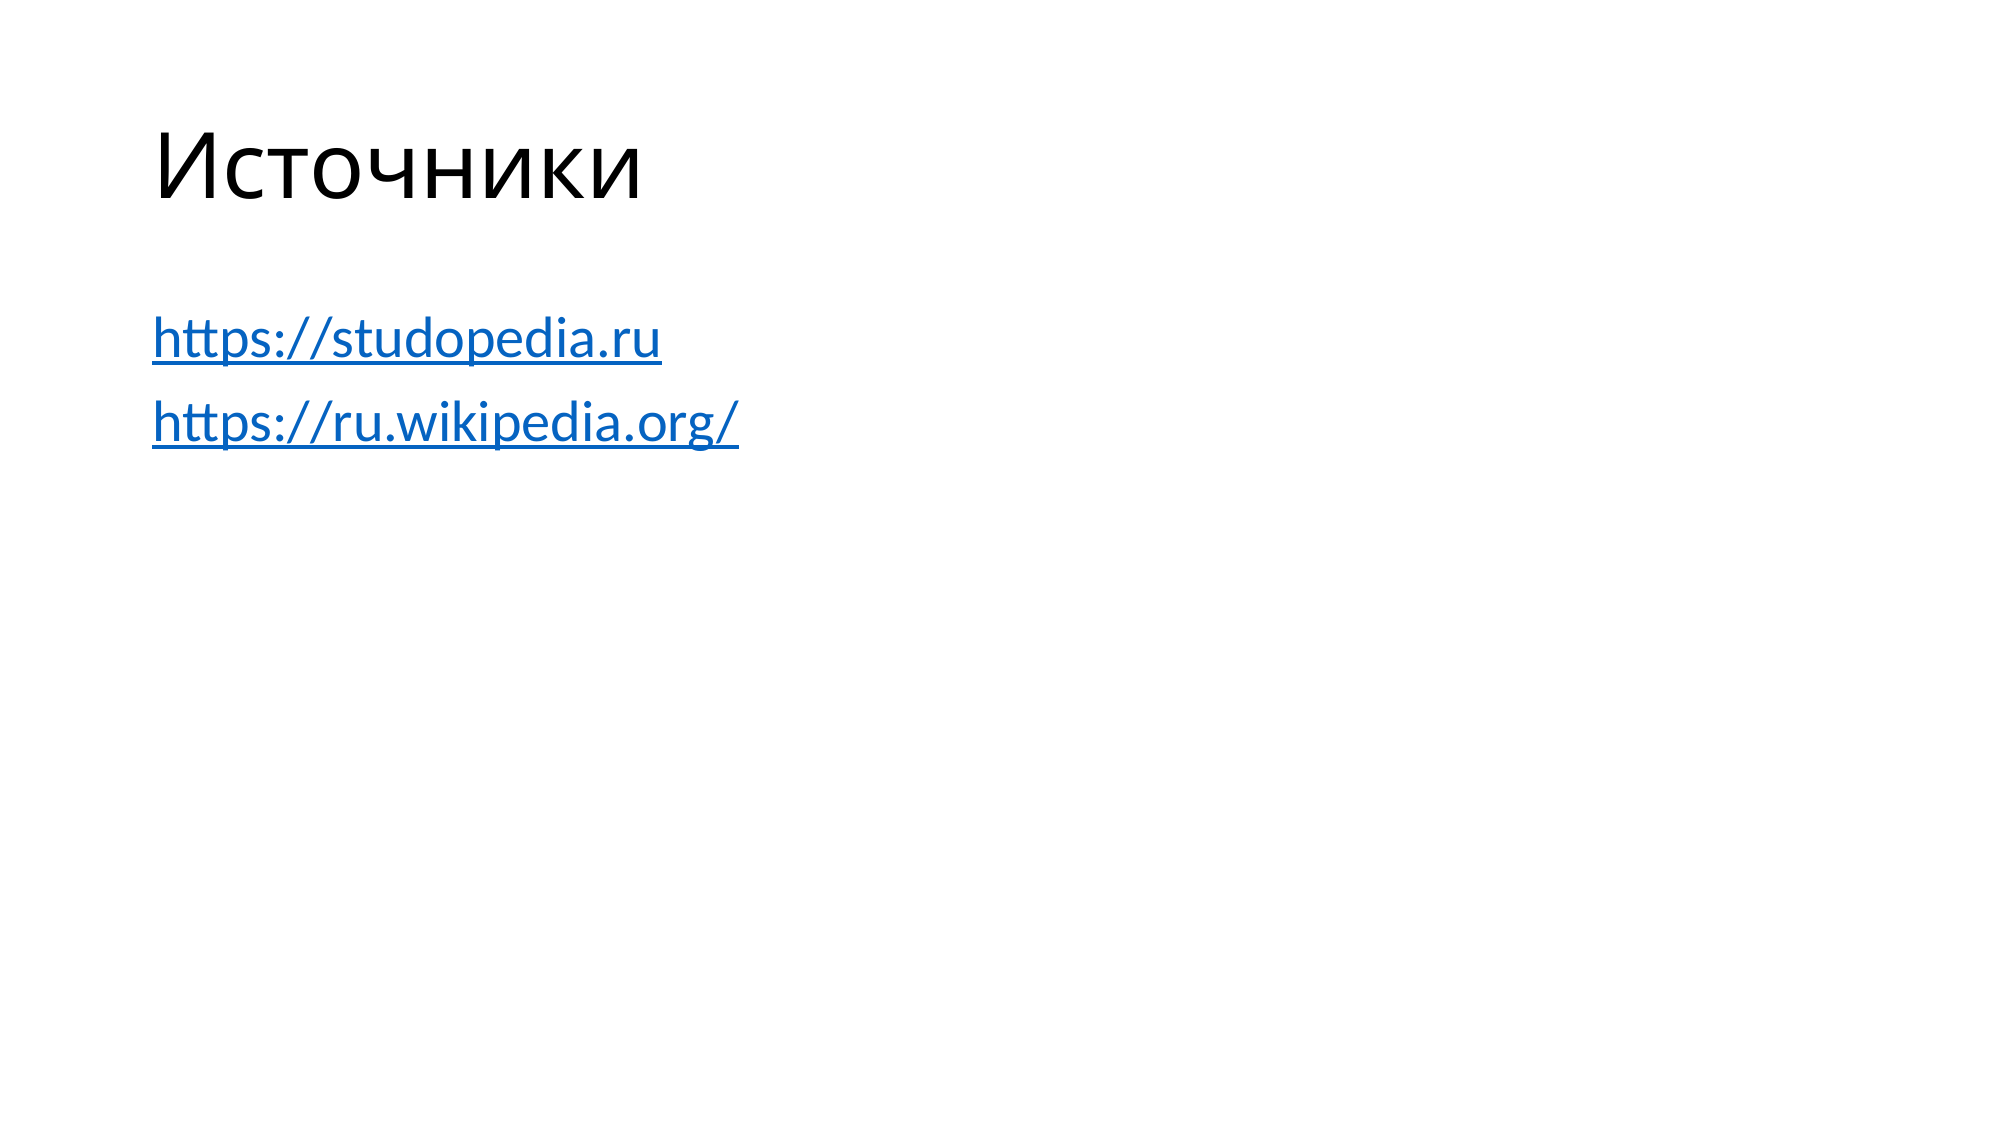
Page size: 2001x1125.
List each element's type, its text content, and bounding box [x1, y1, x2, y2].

title Источники [137, 59, 1863, 278]
list https://studopedia.ru https://ru.wikipedia.org/ [137, 299, 1863, 1014]
